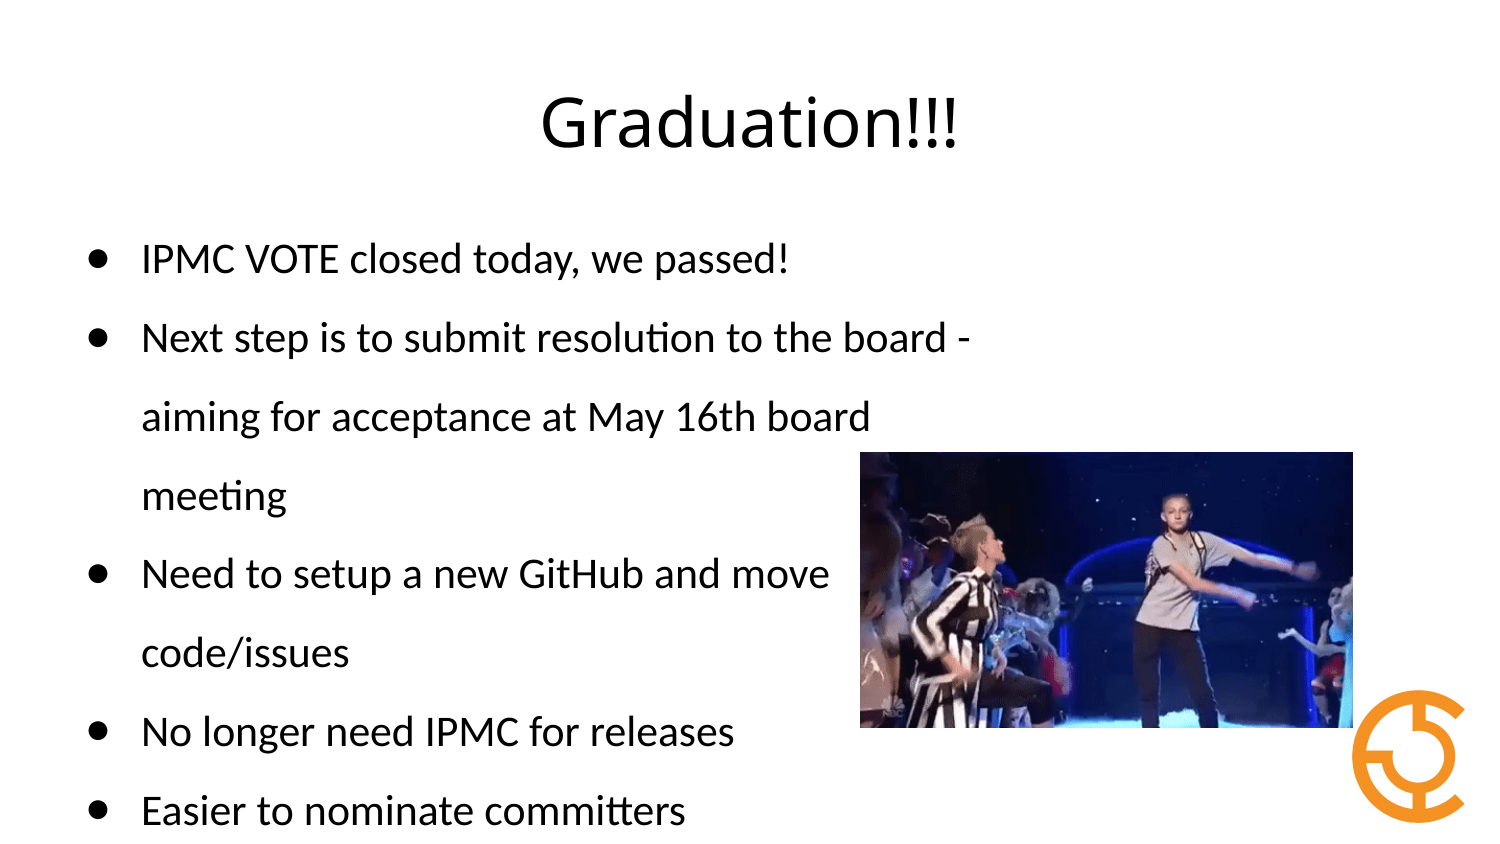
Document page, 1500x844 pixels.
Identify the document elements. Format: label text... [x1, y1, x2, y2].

title Graduation!!! [51, 72, 1449, 167]
list IPMC VOTE closed today, we passed! Next step is to submit resolution to the board - aiming for acceptance at May 16th board meeting Need to setup a new GitHub and move code/issues No longer need IPMC for releases Easier to nominate committers [51, 189, 1043, 750]
picture [860, 452, 1465, 823]
